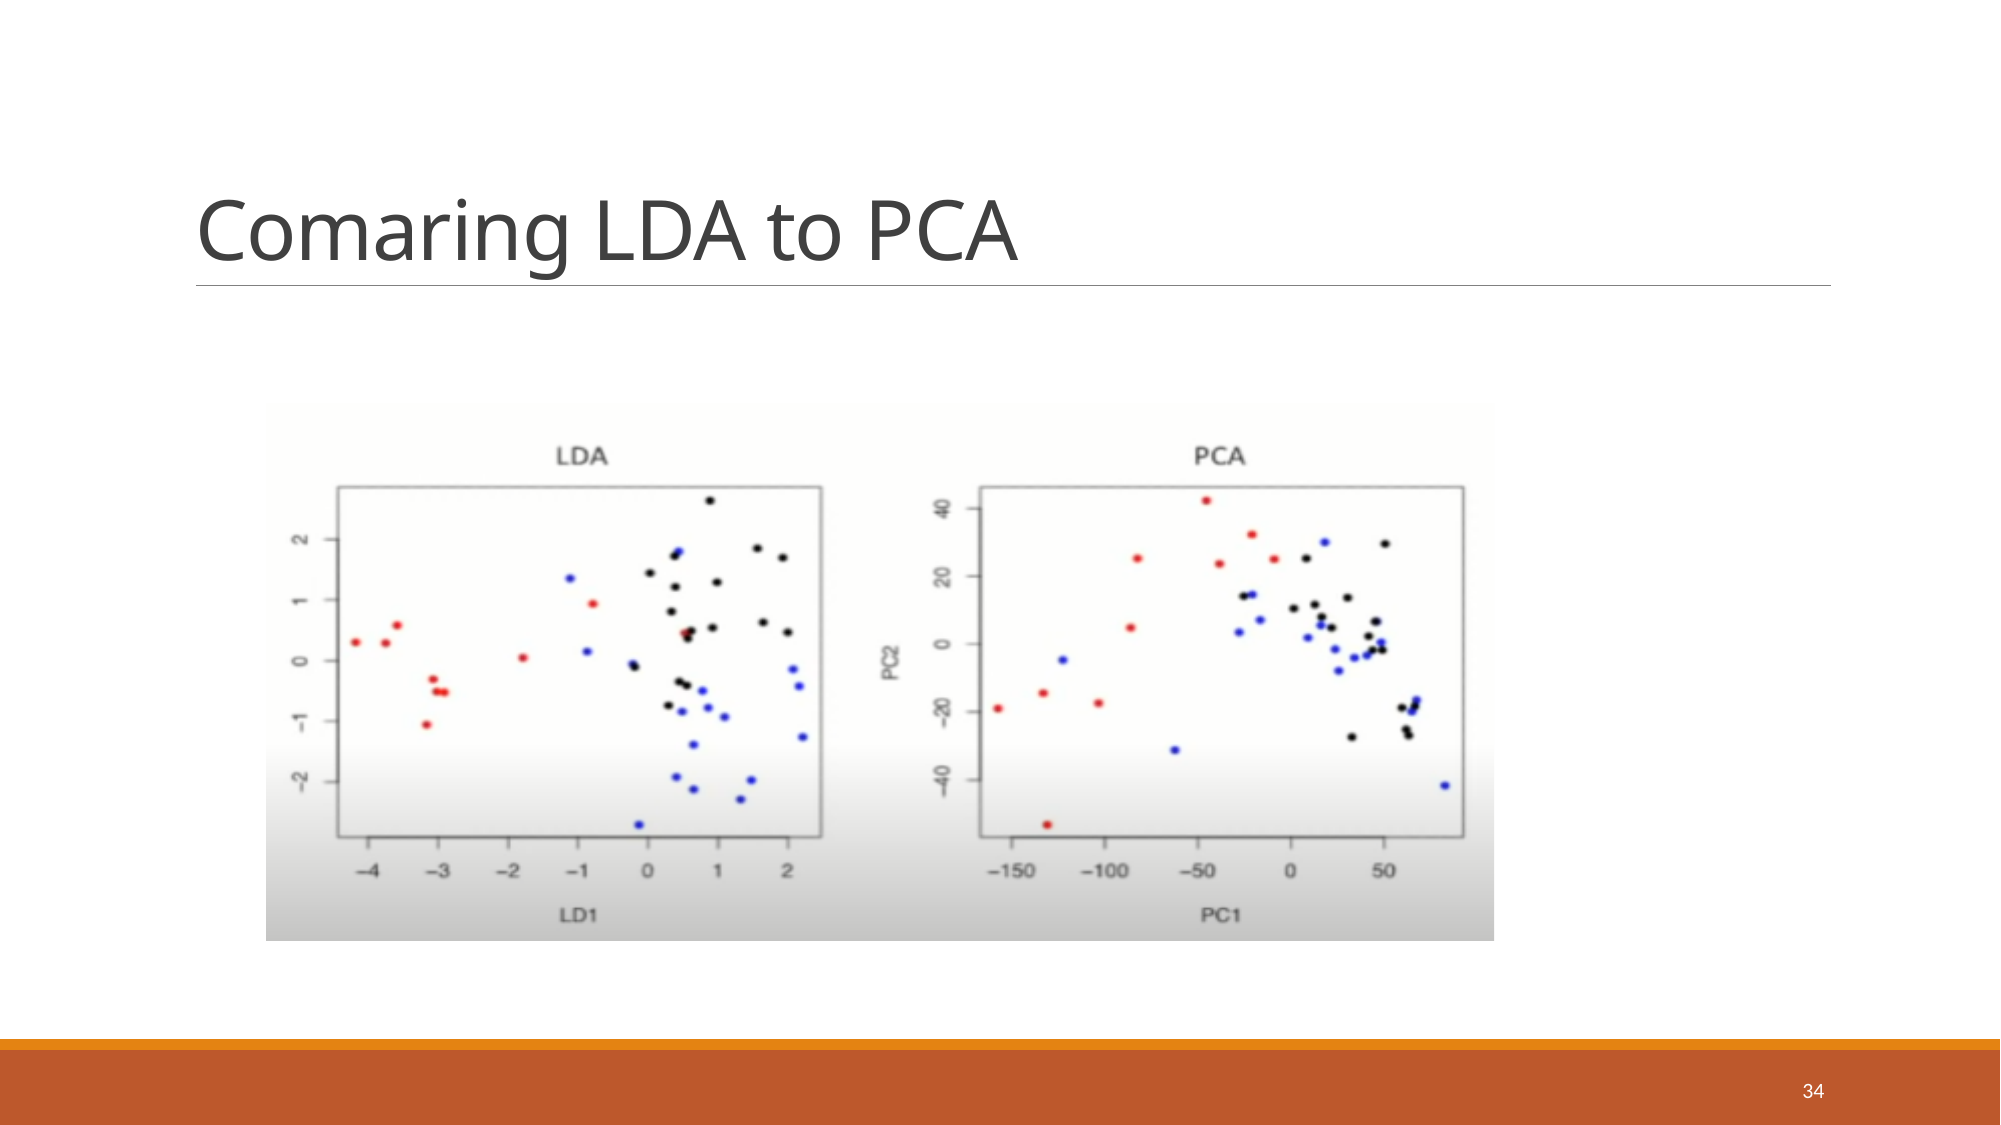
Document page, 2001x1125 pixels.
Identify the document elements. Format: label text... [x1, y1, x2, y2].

picture [265, 403, 1495, 941]
title Comaring LDA to PCA [180, 47, 1830, 285]
slide_number 34 [1624, 1059, 1840, 1120]
